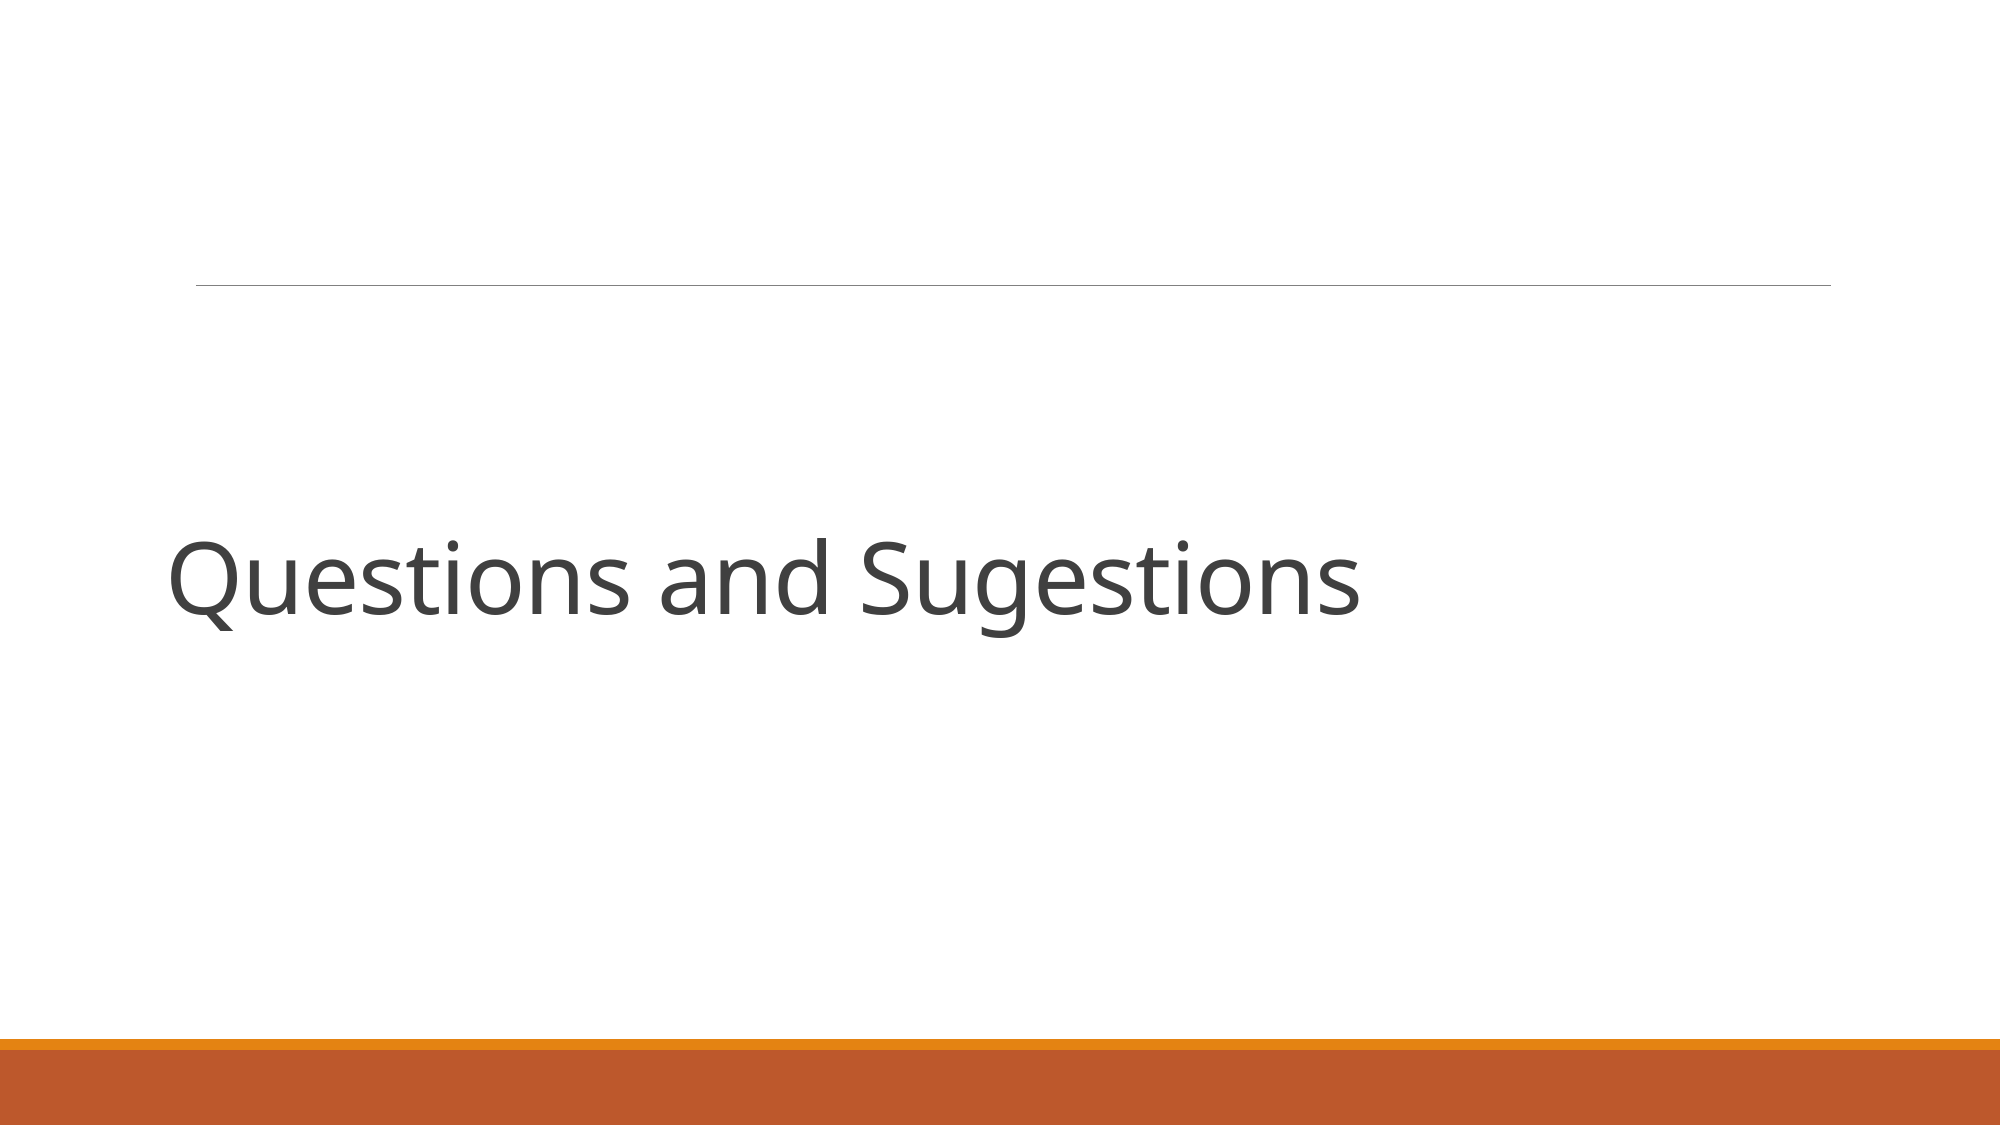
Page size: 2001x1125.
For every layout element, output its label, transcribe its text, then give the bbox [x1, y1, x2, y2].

title Questions and Sugestions [150, 482, 1850, 643]
